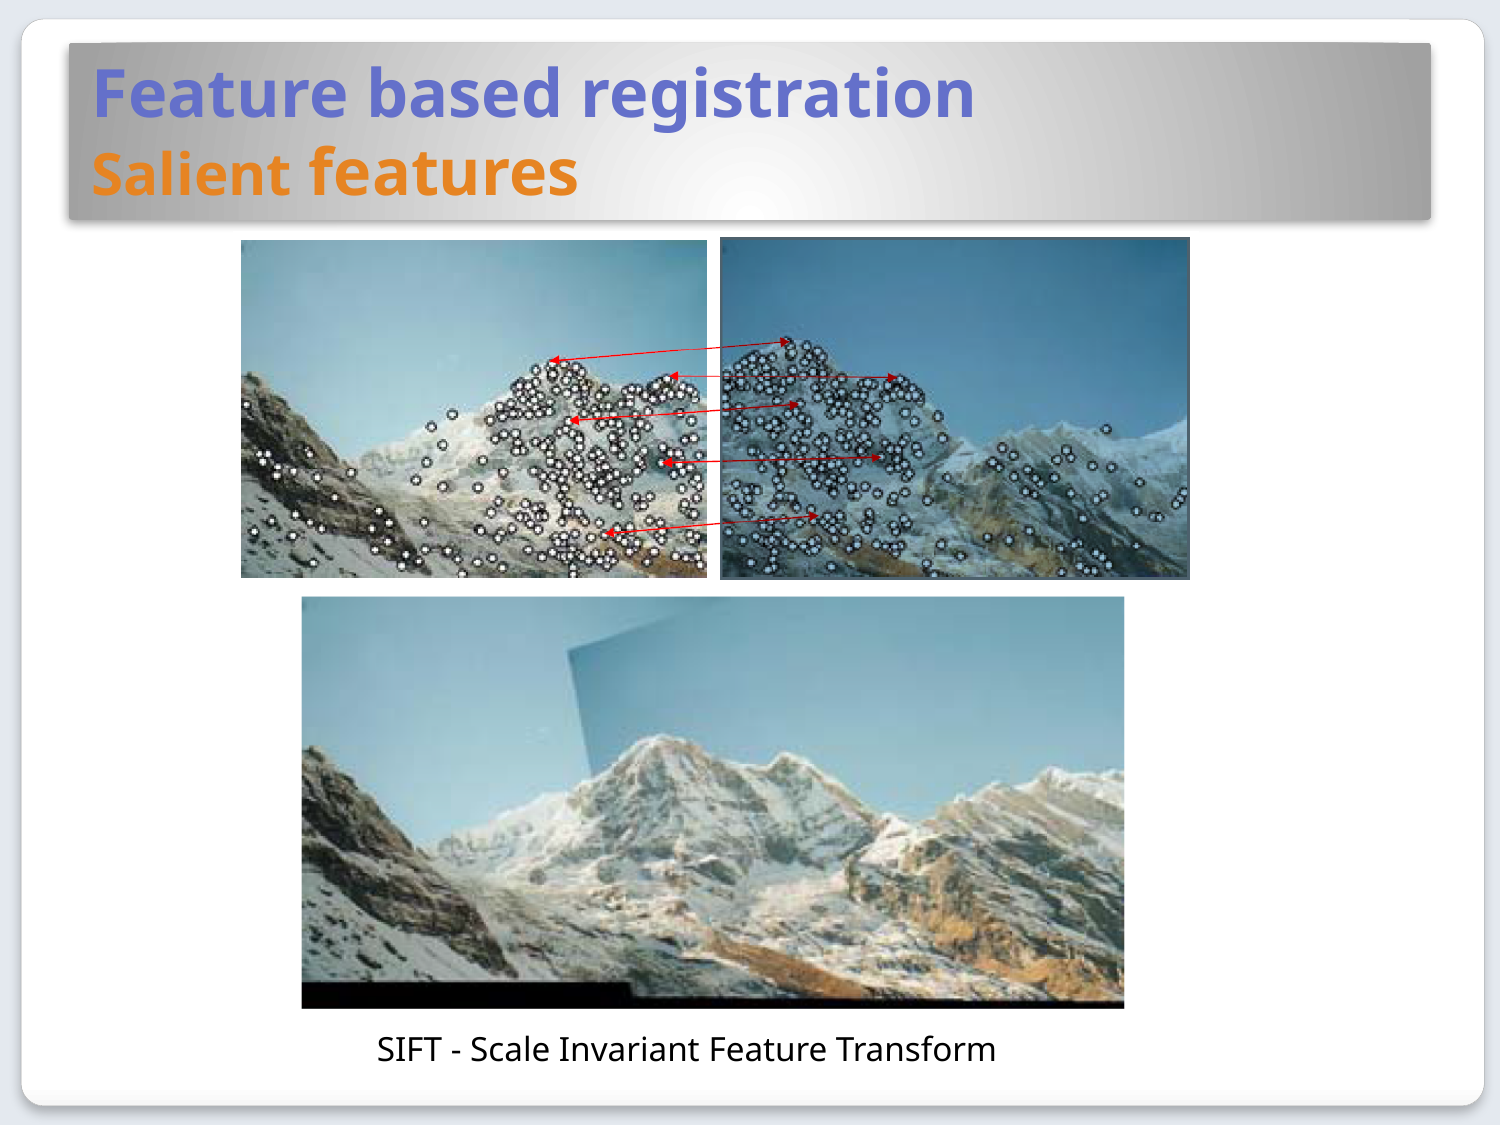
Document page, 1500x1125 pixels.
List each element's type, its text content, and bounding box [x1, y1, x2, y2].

list SIFT - Scale Invariant Feature Transform [346, 1025, 1080, 1096]
title Feature based registration Salient features [76, 42, 1420, 216]
picture [233, 231, 1200, 1012]
